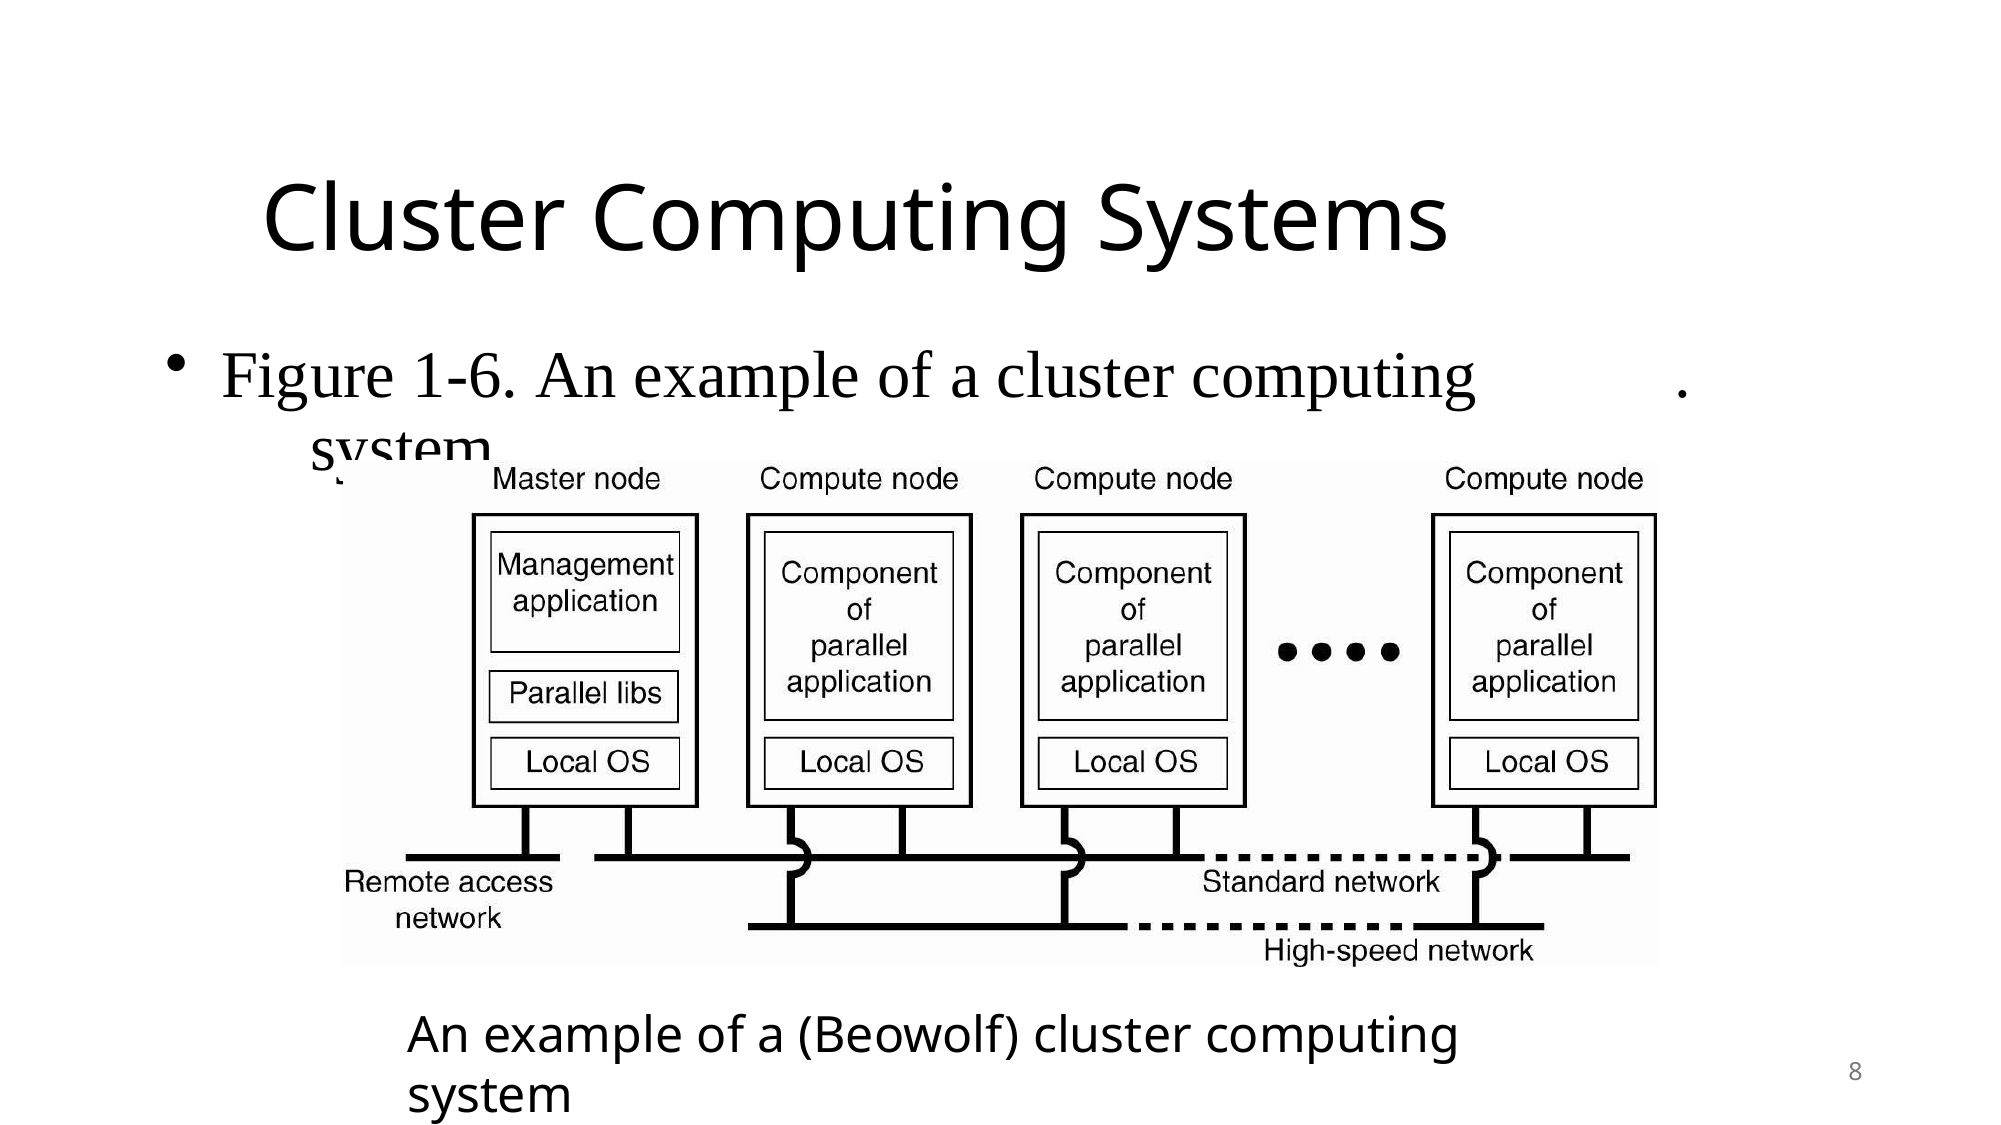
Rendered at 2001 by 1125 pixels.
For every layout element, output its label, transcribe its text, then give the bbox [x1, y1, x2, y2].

text_box . [1672, 328, 1694, 411]
slide_number 8 [1412, 746, 1863, 1125]
picture [343, 460, 1657, 967]
text_box ure 1-6. An example of a cluster computing system [310, 337, 1675, 484]
title Cluster Computing Systems [137, 29, 1863, 308]
text_box An example of a (Beowolf) cluster computing system [405, 1000, 1575, 1123]
text_box Fig [162, 328, 313, 411]
